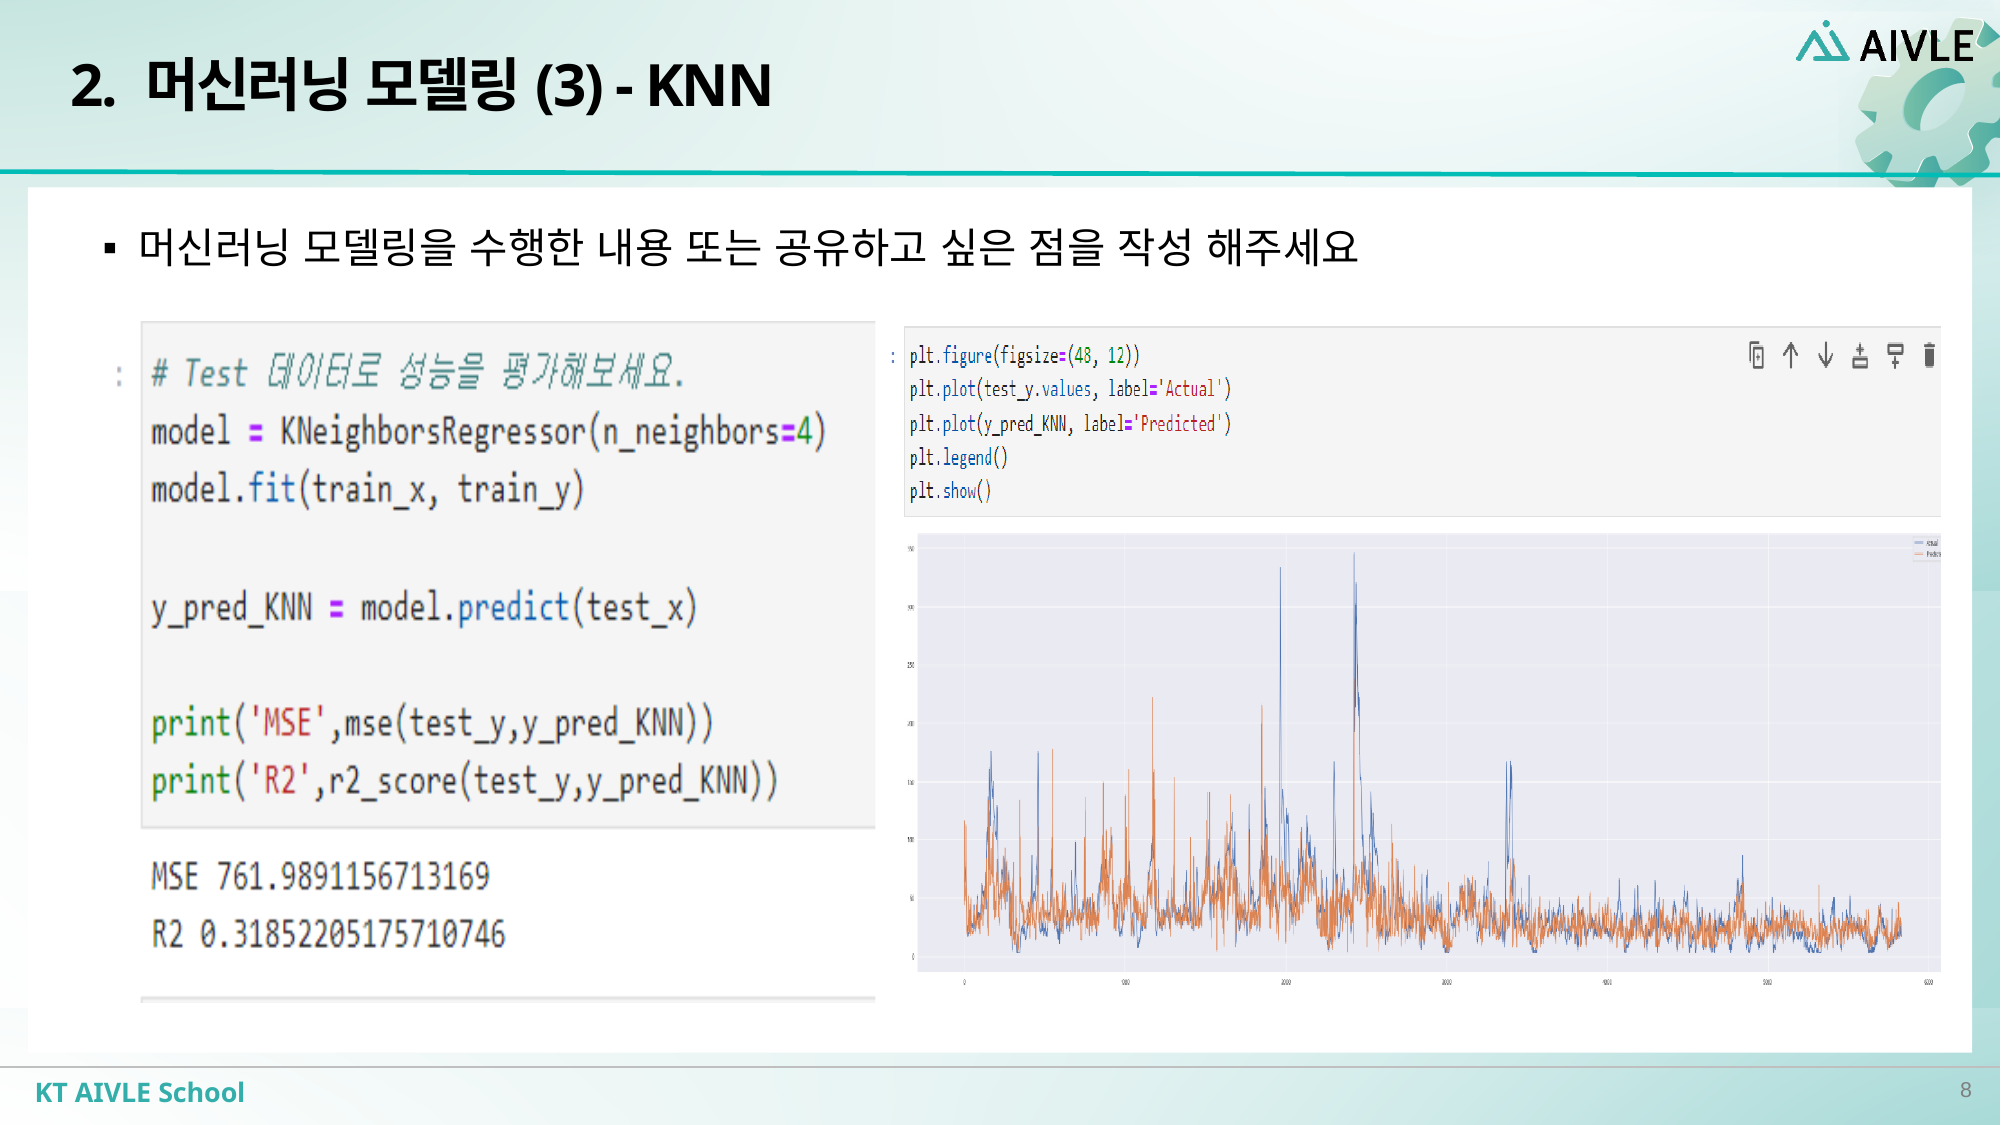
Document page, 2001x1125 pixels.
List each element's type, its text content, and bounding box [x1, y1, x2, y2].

text_box 머신러닝 모델링을 수행한 내용 또는 공유하고 싶은 점을 작성 해주세요 [87, 214, 1376, 280]
picture [0, 174, 2000, 1066]
picture [0, 0, 2000, 172]
picture [0, 1068, 2000, 1125]
title 2. 머신러닝 모델링(3) - KNN [51, 47, 1169, 151]
